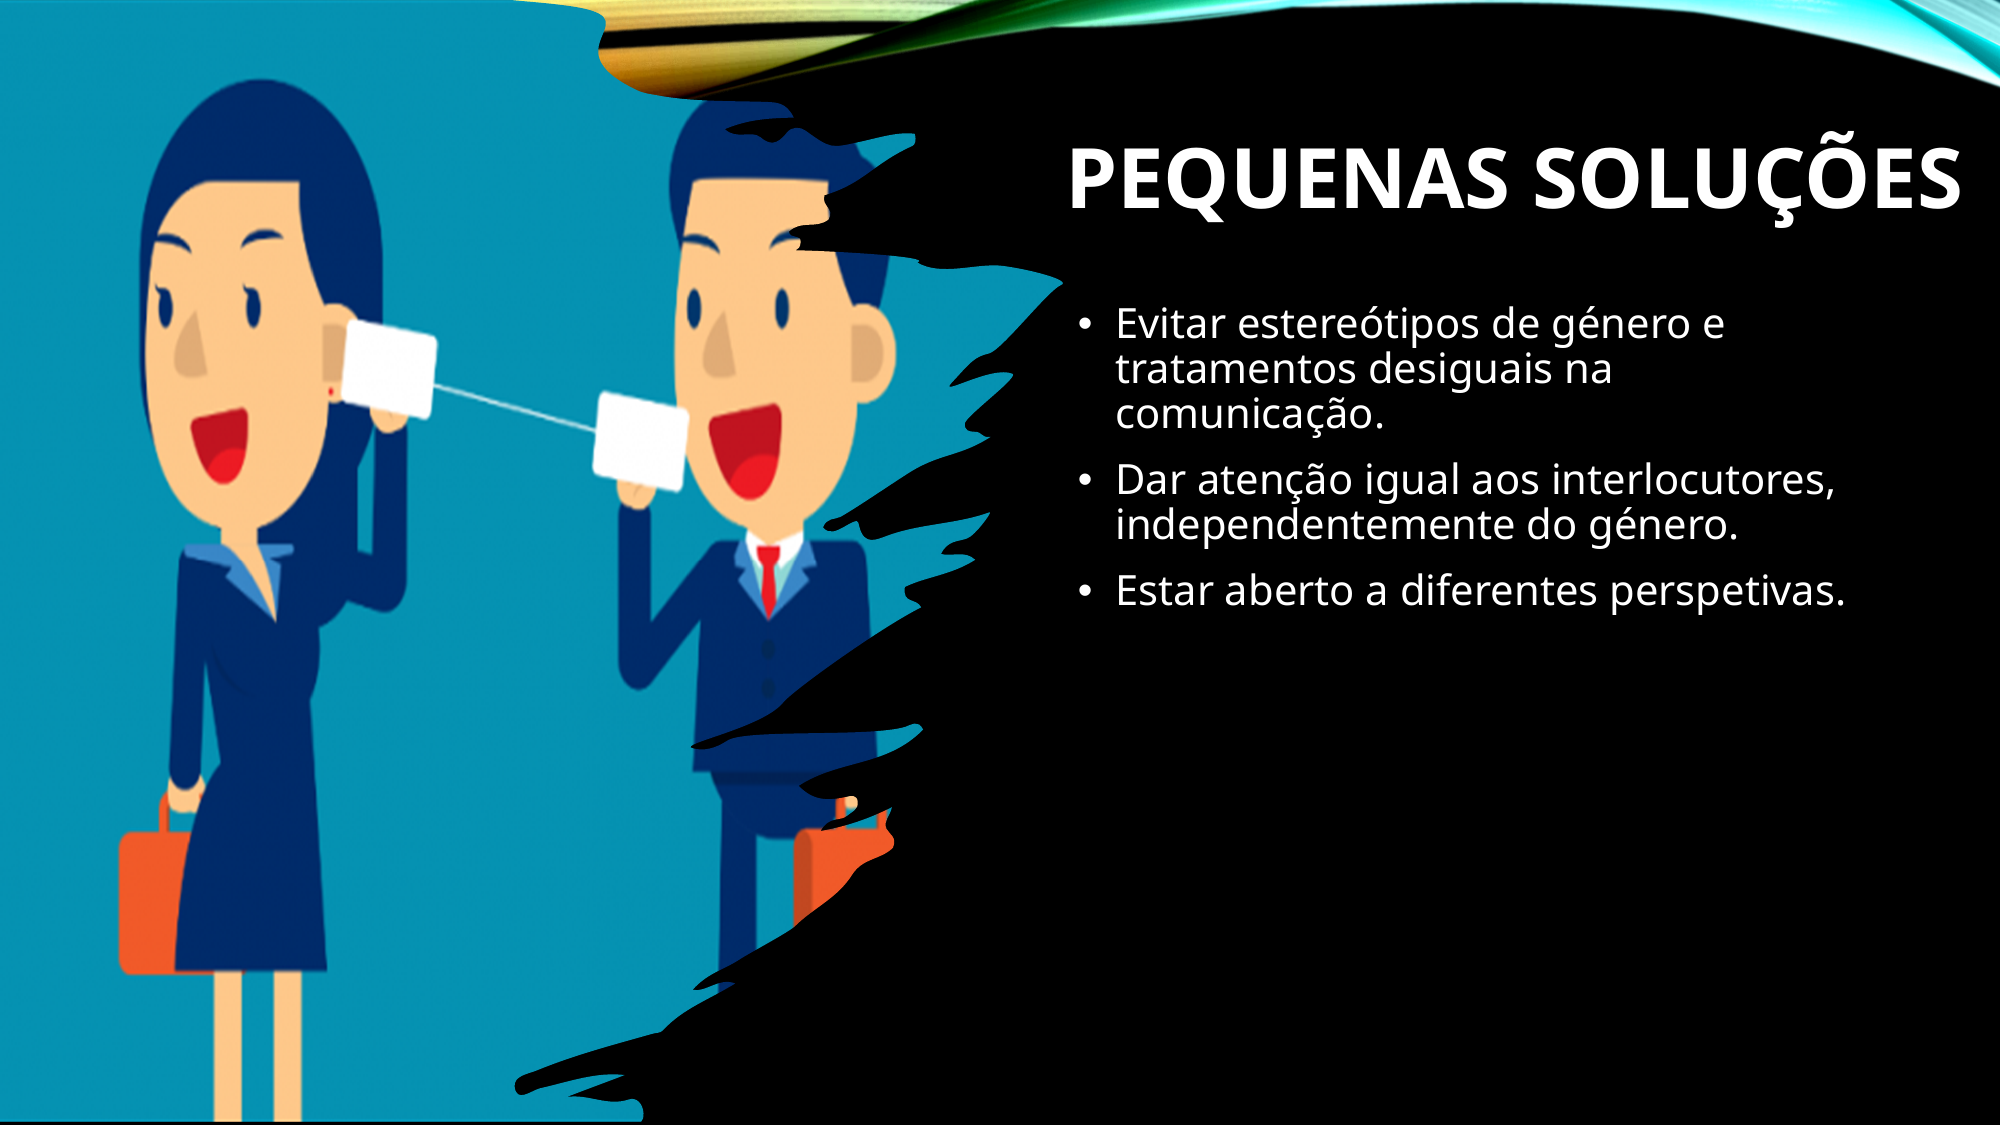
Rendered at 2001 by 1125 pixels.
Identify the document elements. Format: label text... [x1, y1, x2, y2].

picture [411, 1119, 433, 1123]
picture [106, 1118, 147, 1123]
list Evitar estereótipos de género e tratamentos desiguais na comunicação. Dar atenção igual aos interlocutores, independentemente do género. Estar aberto a diferentes perspetivas. [1064, 295, 1890, 945]
picture [567, 1119, 582, 1123]
picture [379, 1119, 401, 1123]
picture [116, 0, 2000, 1123]
title Pequenas Soluções [1064, 59, 1979, 305]
picture [591, 1119, 625, 1123]
picture [460, 1119, 512, 1123]
